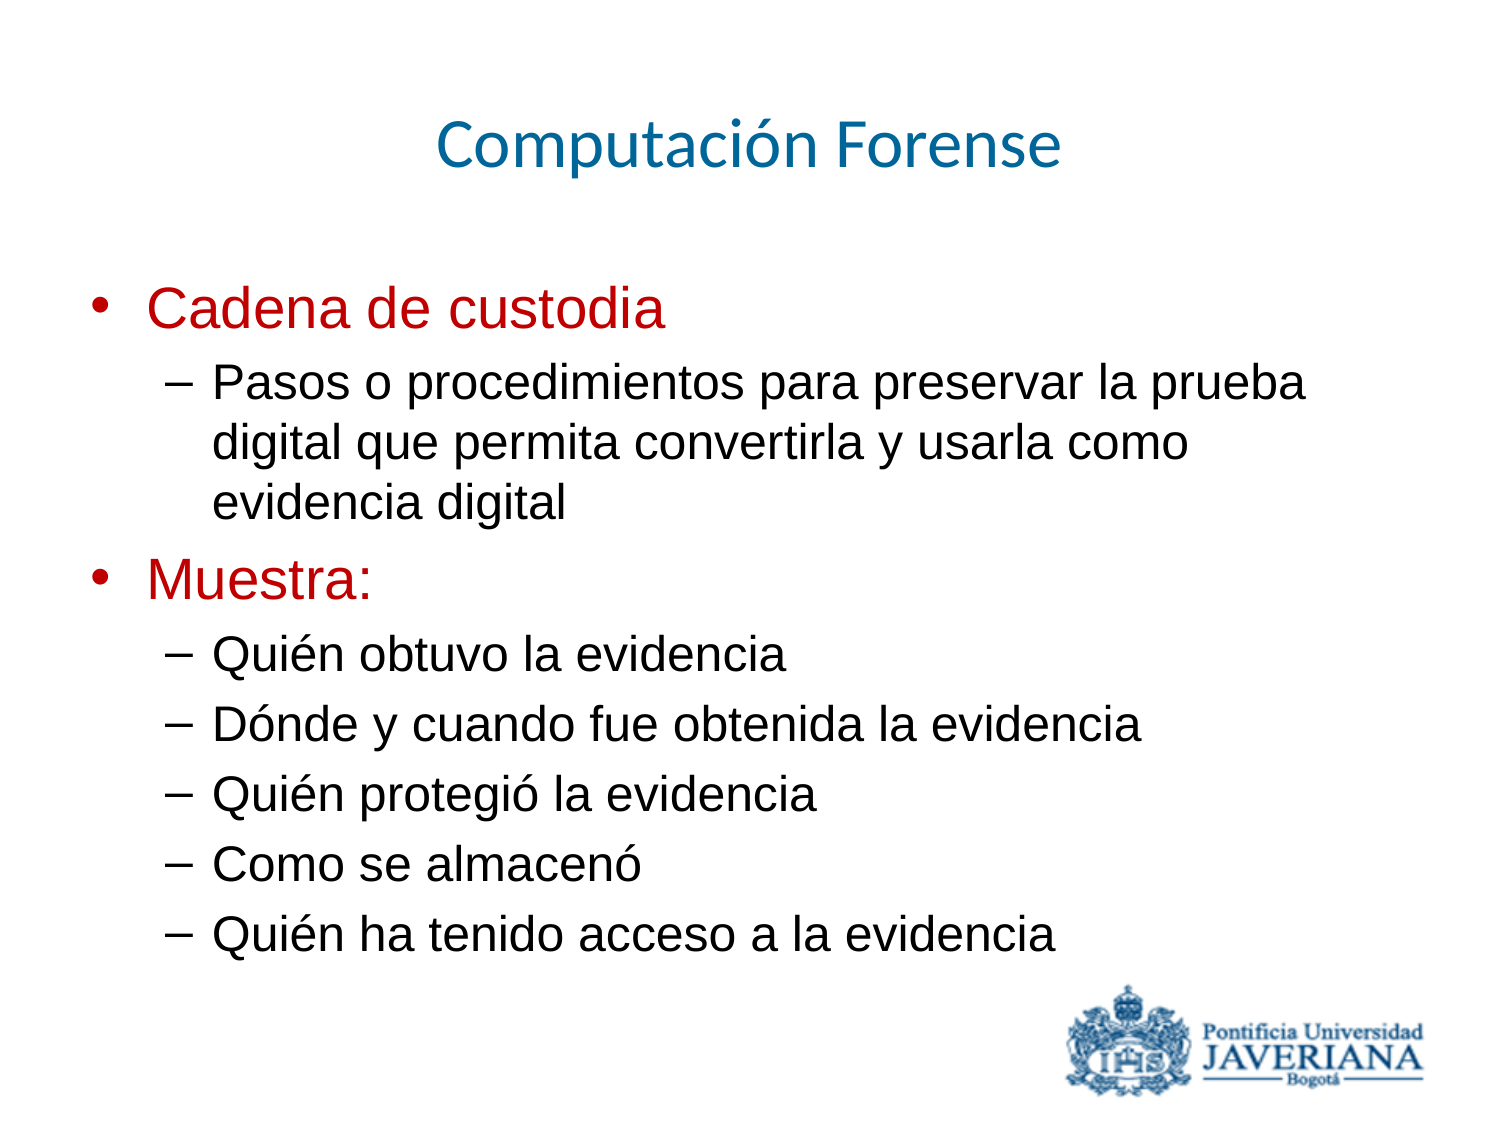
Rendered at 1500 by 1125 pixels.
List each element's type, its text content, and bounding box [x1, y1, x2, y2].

picture [1062, 980, 1430, 1102]
list Cadena de custodia Pasos o procedimientos para preservar la prueba digital que permita convertirla y usarla como evidencia digital Muestra: Quién obtuvo la evidencia Dónde y cuando fue obtenida la evidencia Quién protegió la evidencia Como se almacenó Quién ha tenido acceso a la evidencia [75, 262, 1425, 1005]
title Computación Forense [75, 45, 1425, 233]
